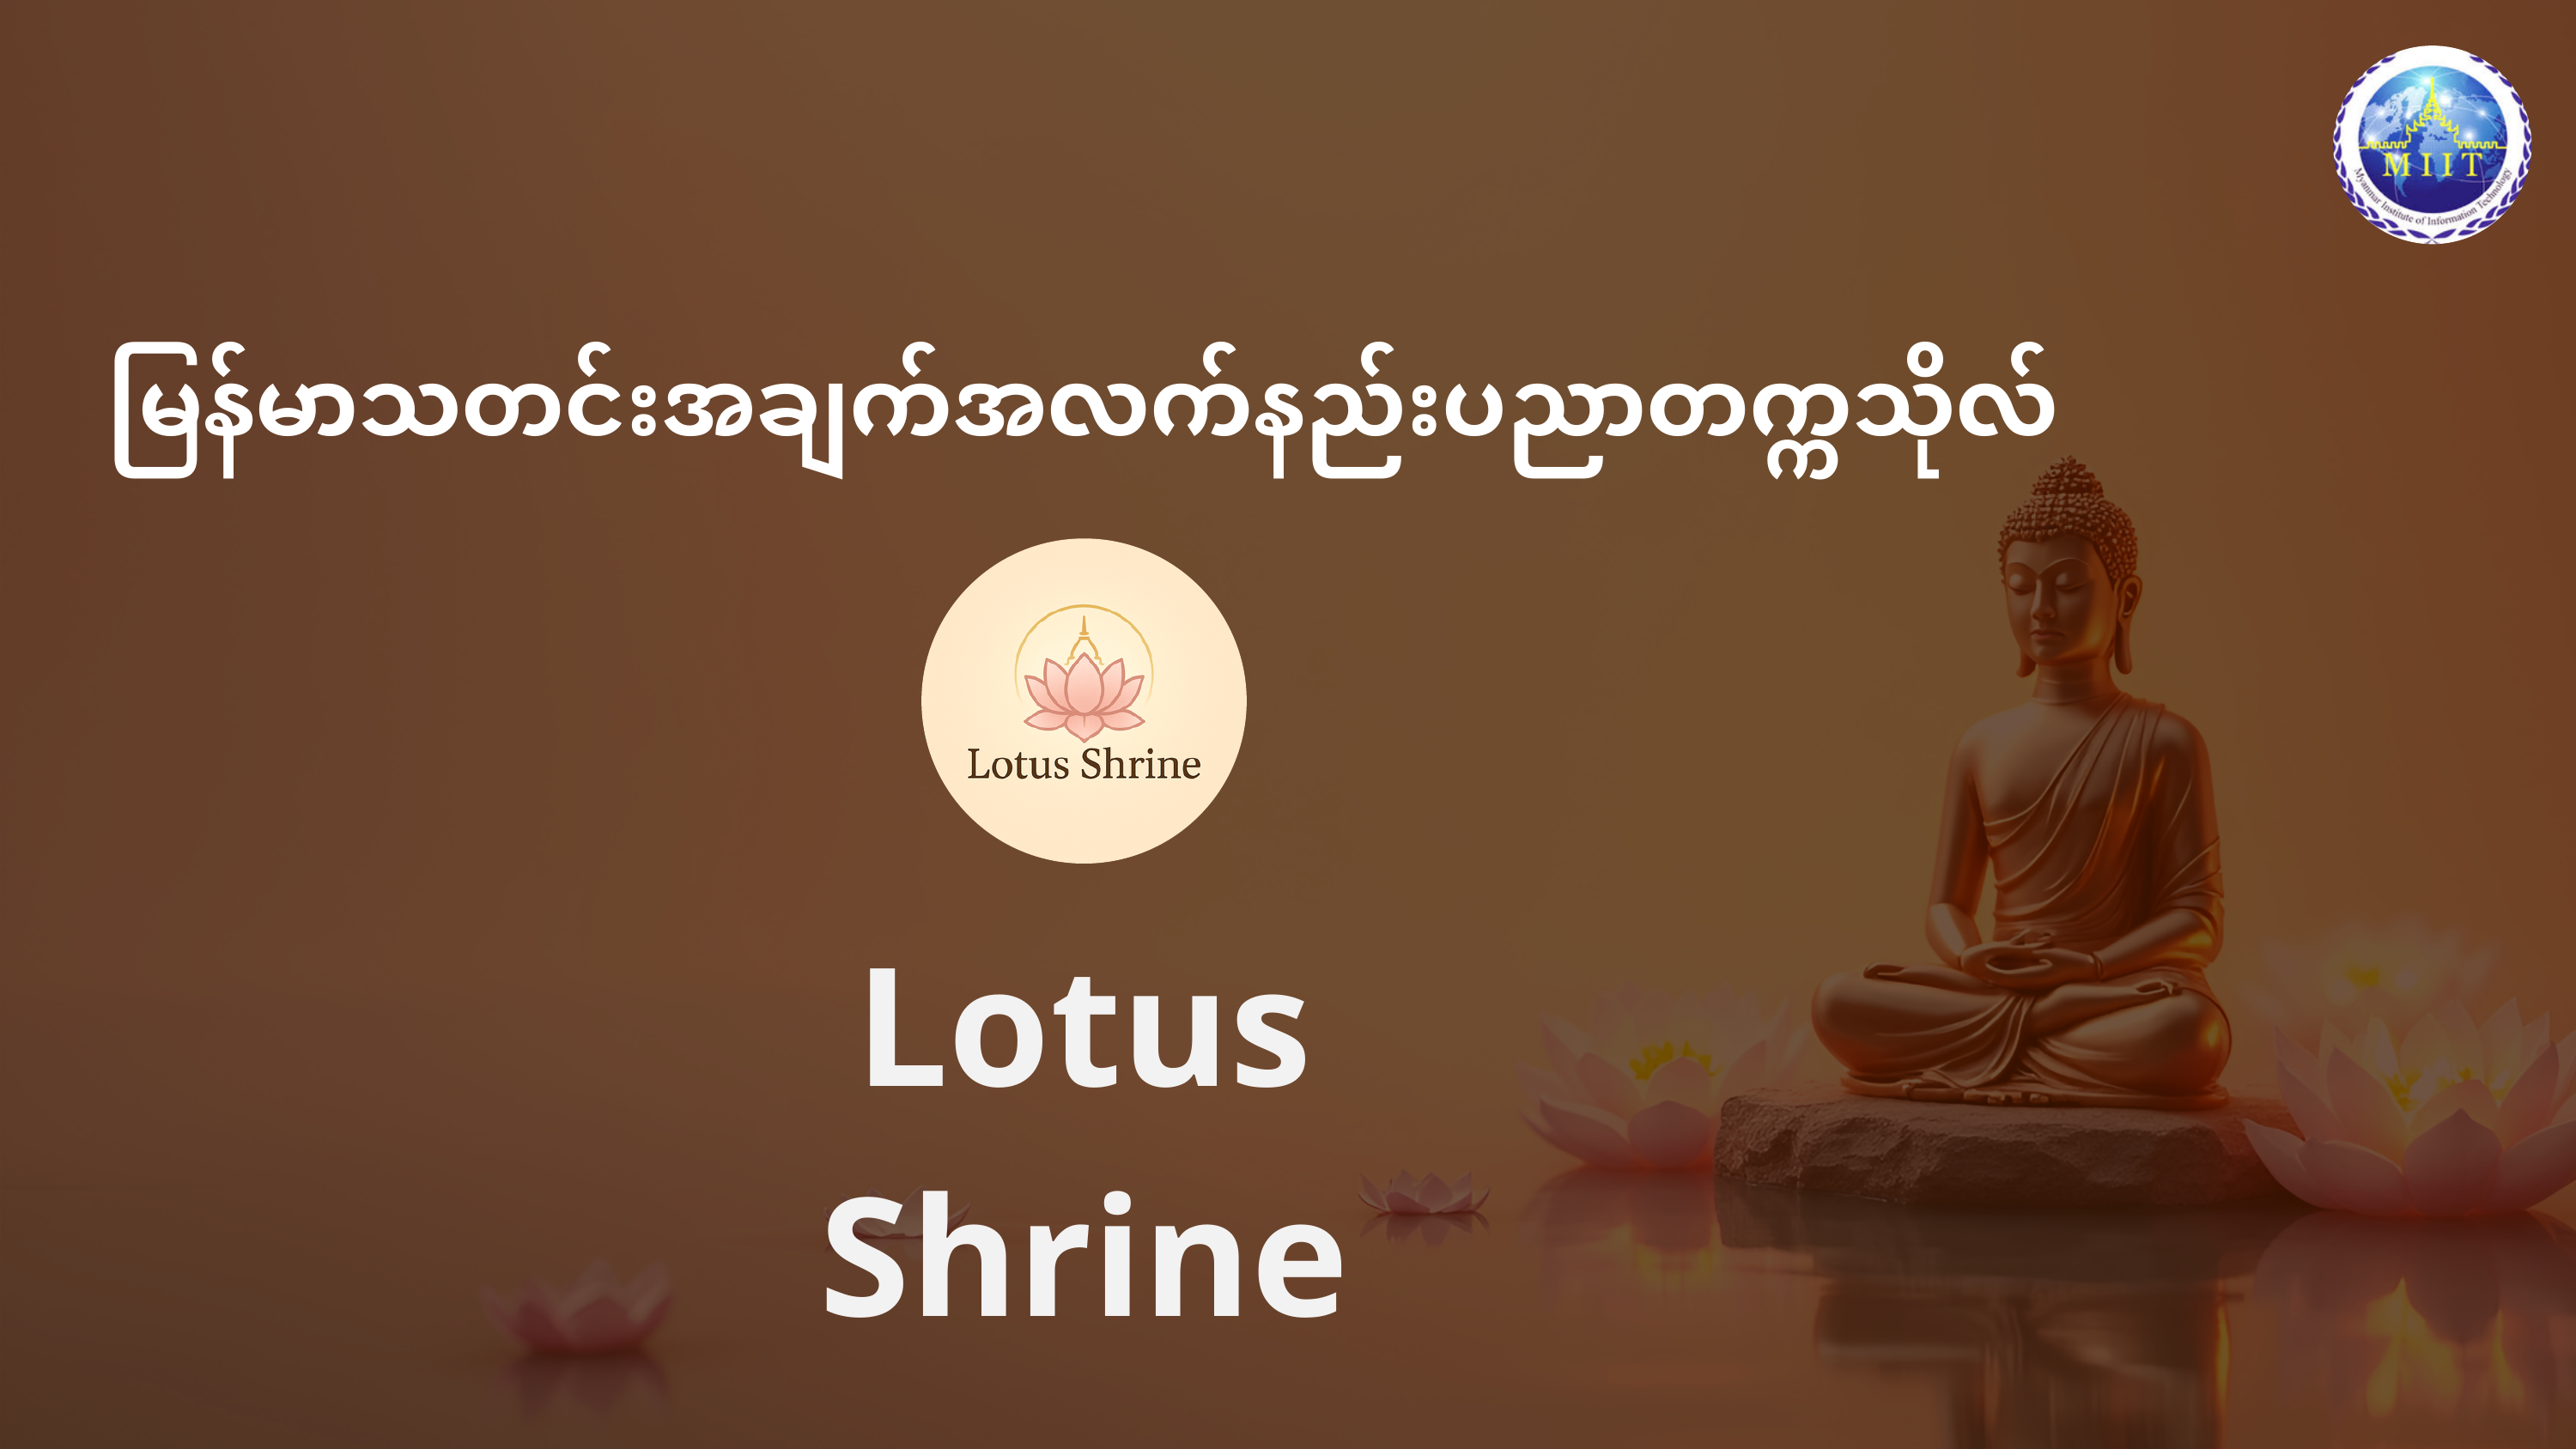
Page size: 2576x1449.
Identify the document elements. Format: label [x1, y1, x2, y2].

text_box [0, 0, 2576, 1449]
text_box [2332, 45, 2532, 245]
text_box [920, 538, 1248, 864]
